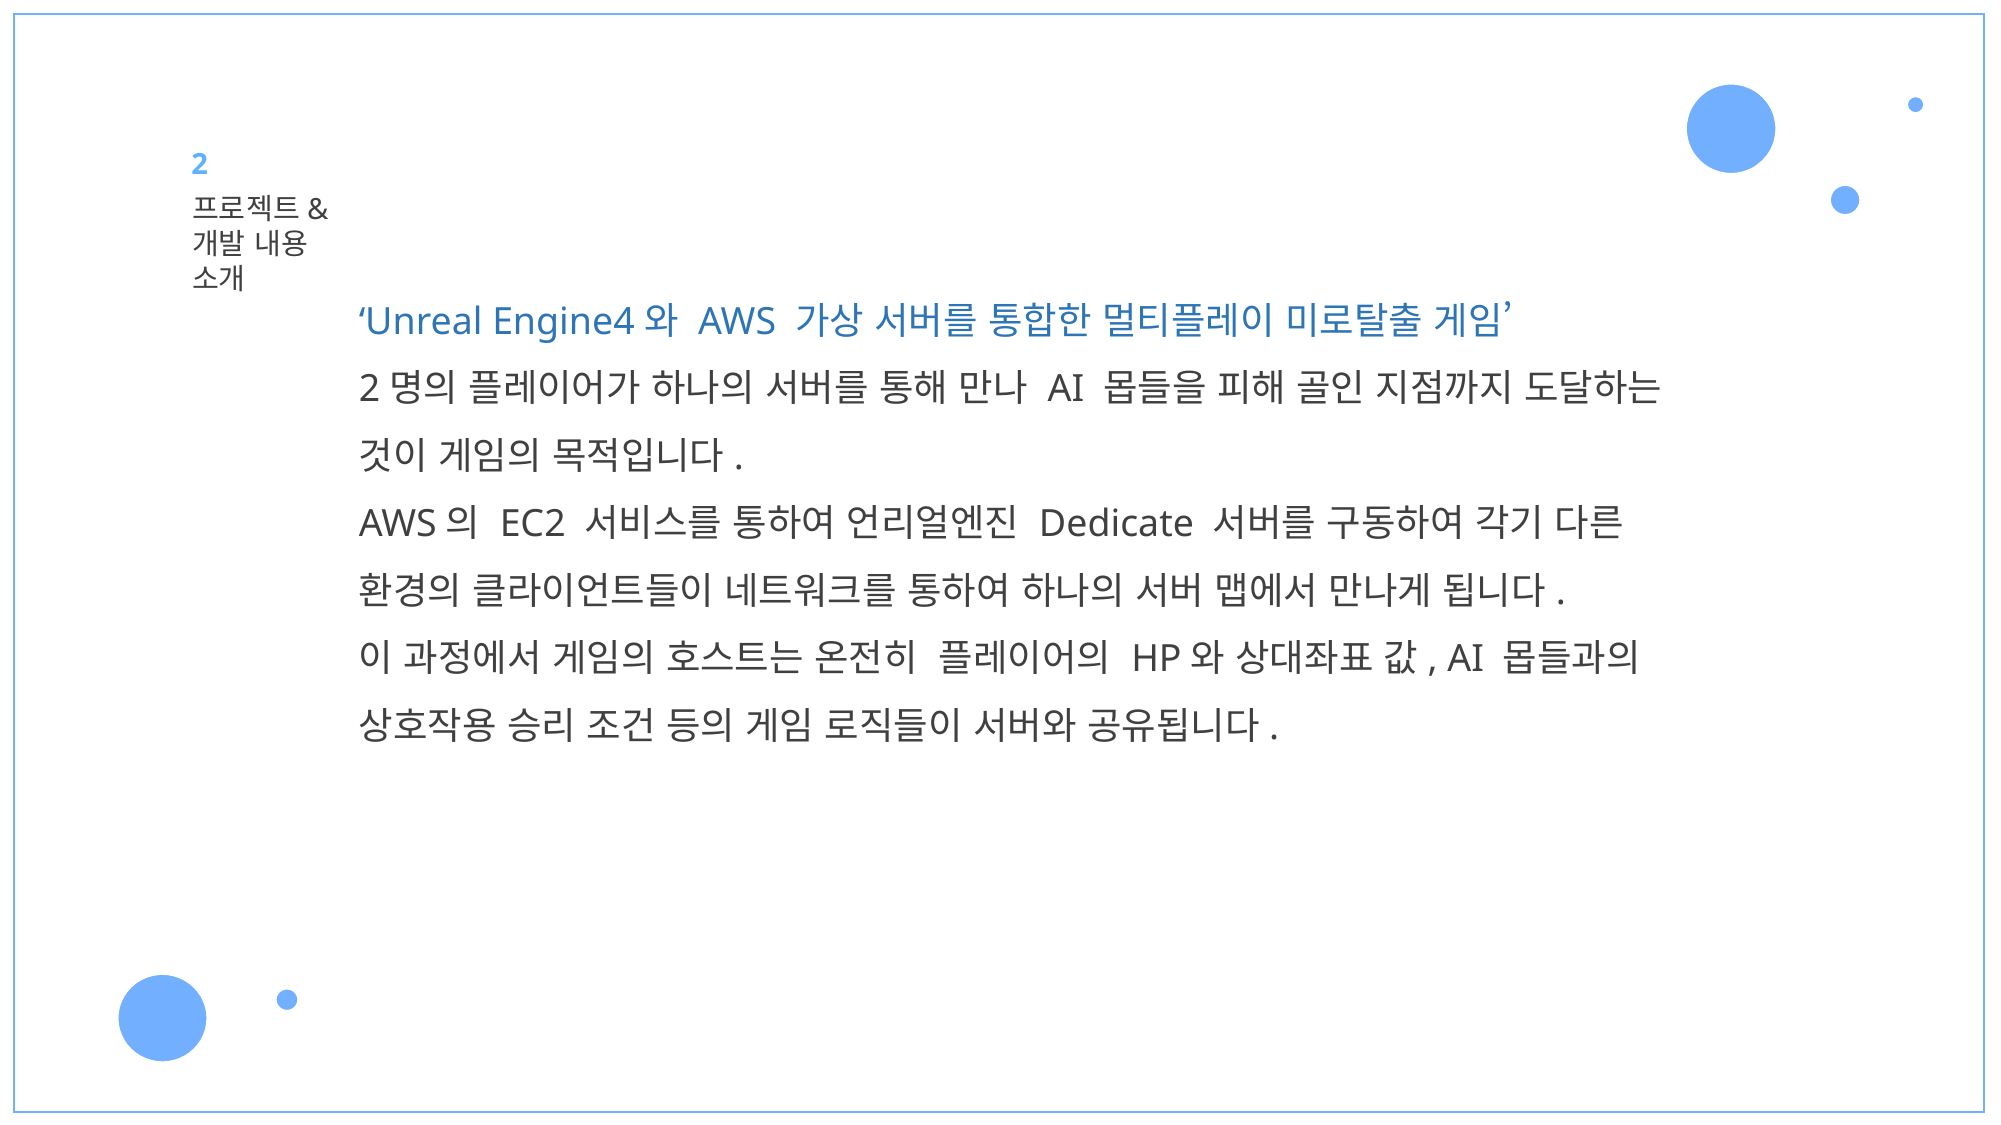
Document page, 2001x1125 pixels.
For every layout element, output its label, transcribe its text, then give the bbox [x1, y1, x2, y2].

text_box ‘Unreal Engine4와 AWS 가상 서버를 통합한 멀티플레이 미로탈출 게임’ 2명의 플레이어가 하나의 서버를 통해 만나 AI 몹들을 피해 골인 지점까지 도달하는 것이 게임의 목적입니다. AWS의 EC2 서비스를 통하여 언리얼엔진 Dedicate 서버를 구동하여 각기 다른 환경의 클라이언트들이 네트워크를 통하여 하나의 서버 맵에서 만나게 됩니다. 이 과정에서 게임의 호스트는 온전히 플레이어의 HP와 상대좌표 값, AI 몹들과의 상호작용 승리 조건 등의 게임 로직들이 서버와 공유됩니다. [343, 266, 1699, 755]
text_box 2 [176, 138, 238, 189]
text_box [1684, 82, 1778, 176]
text_box [13, 13, 1985, 1113]
text_box [116, 972, 209, 1064]
text_box 프로젝트&개발 내용 소개 [177, 182, 383, 303]
text_box [274, 987, 300, 1012]
text_box [1905, 94, 1926, 115]
text_box [1828, 183, 1862, 217]
